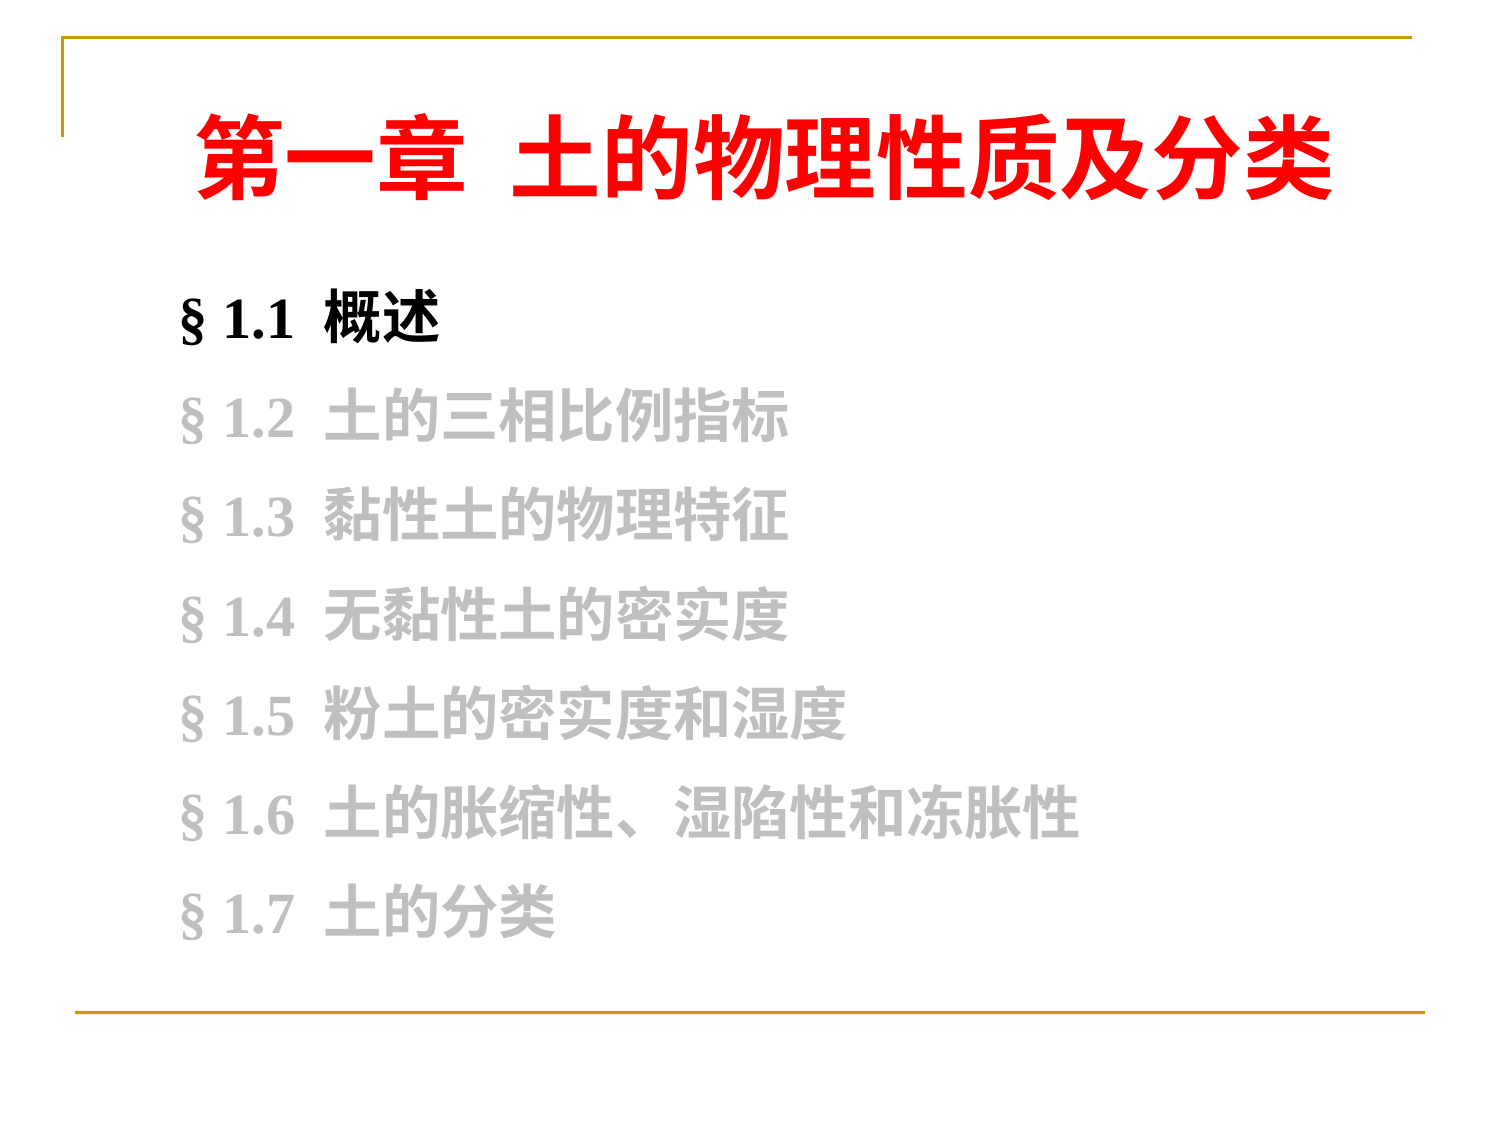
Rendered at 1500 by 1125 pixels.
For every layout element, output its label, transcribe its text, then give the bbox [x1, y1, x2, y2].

text_box § 1.1 概述 § 1.2 土的三相比例指标 § 1.3 黏性土的物理特征 § 1.4 无黏性土的密实度 § 1.5 粉土的密实度和湿度 § 1.6 土的胀缩性、湿陷性和冻胀性 § 1.7 土的分类 [163, 272, 1352, 953]
text_box 第一章 土的物理性质及分类 [105, 93, 1424, 219]
